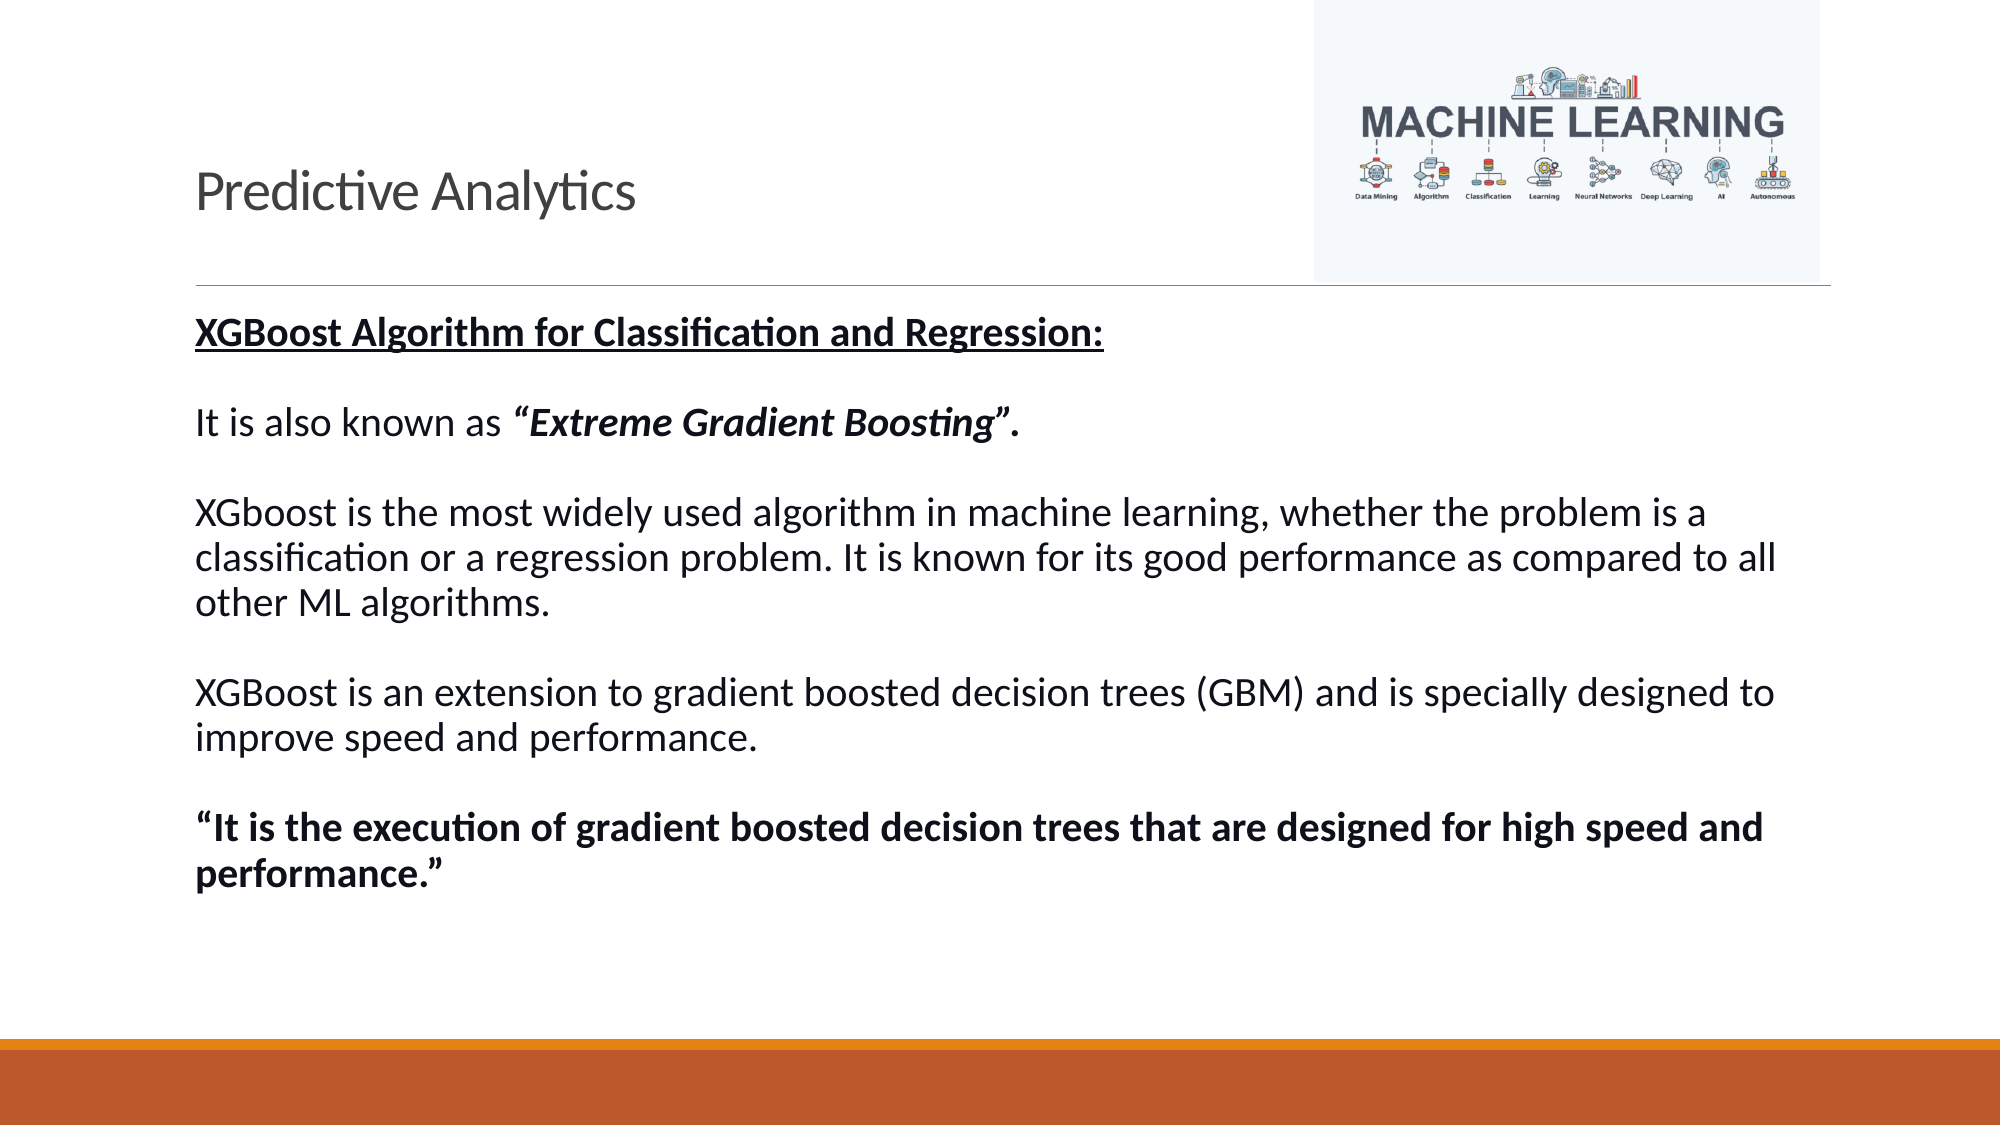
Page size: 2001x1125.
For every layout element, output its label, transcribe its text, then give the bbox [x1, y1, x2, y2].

title Predictive Analytics [180, 47, 1311, 230]
picture [1314, 0, 1821, 283]
list XGBoost Algorithm for Classification and Regression: It is also known as “Extreme Gradient Boosting”. XGboost is the most widely used algorithm in machine learning, whether the problem is a classification or a regression problem. It is known for its good performance as compared to all other ML algorithms. XGBoost is an extension to gradient boosted decision trees (GBM) and is specially designed to improve speed and performance. “It is the execution of gradient boosted decision trees that are designed for high speed and performance.” [180, 302, 1830, 963]
